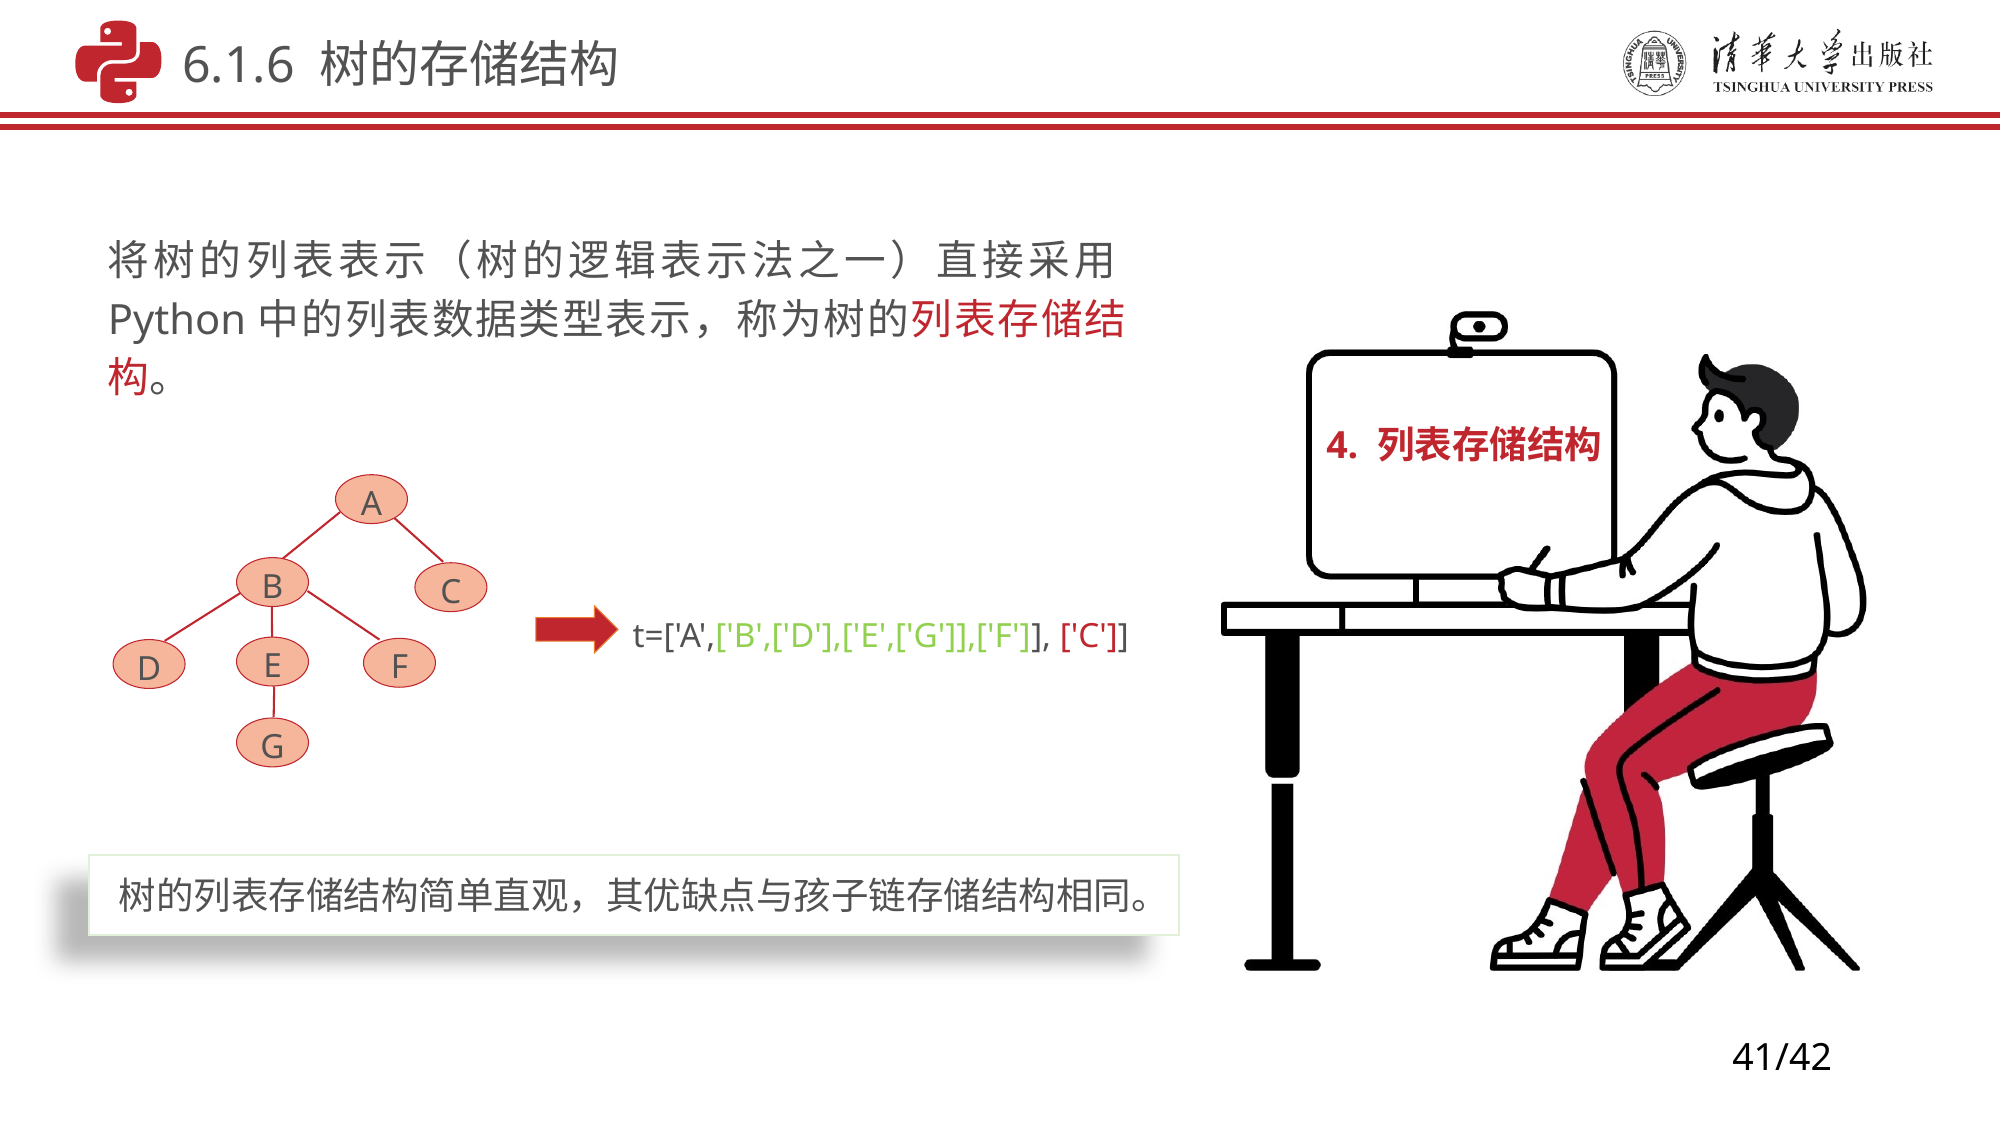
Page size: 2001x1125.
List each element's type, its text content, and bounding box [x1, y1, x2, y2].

picture [1095, 209, 1996, 1049]
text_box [112, 474, 487, 767]
text_box t=['A',['B',['D'],['E',['G']],['F']], ['C']] [617, 607, 1095, 662]
text_box 树的列表存储结构简单直观，其优缺点与孩子链存储结构相同。 [88, 854, 1095, 936]
text_box 6.1.6 树的存储结构 [167, 24, 635, 100]
slide_number 41/42 [1717, 1049, 1853, 1086]
text_box [535, 604, 617, 655]
text_box 将树的列表表示（树的逻辑表示法之一）直接采用Python中的列表数据类型表示，称为树的列表存储结构。 [93, 218, 1095, 409]
